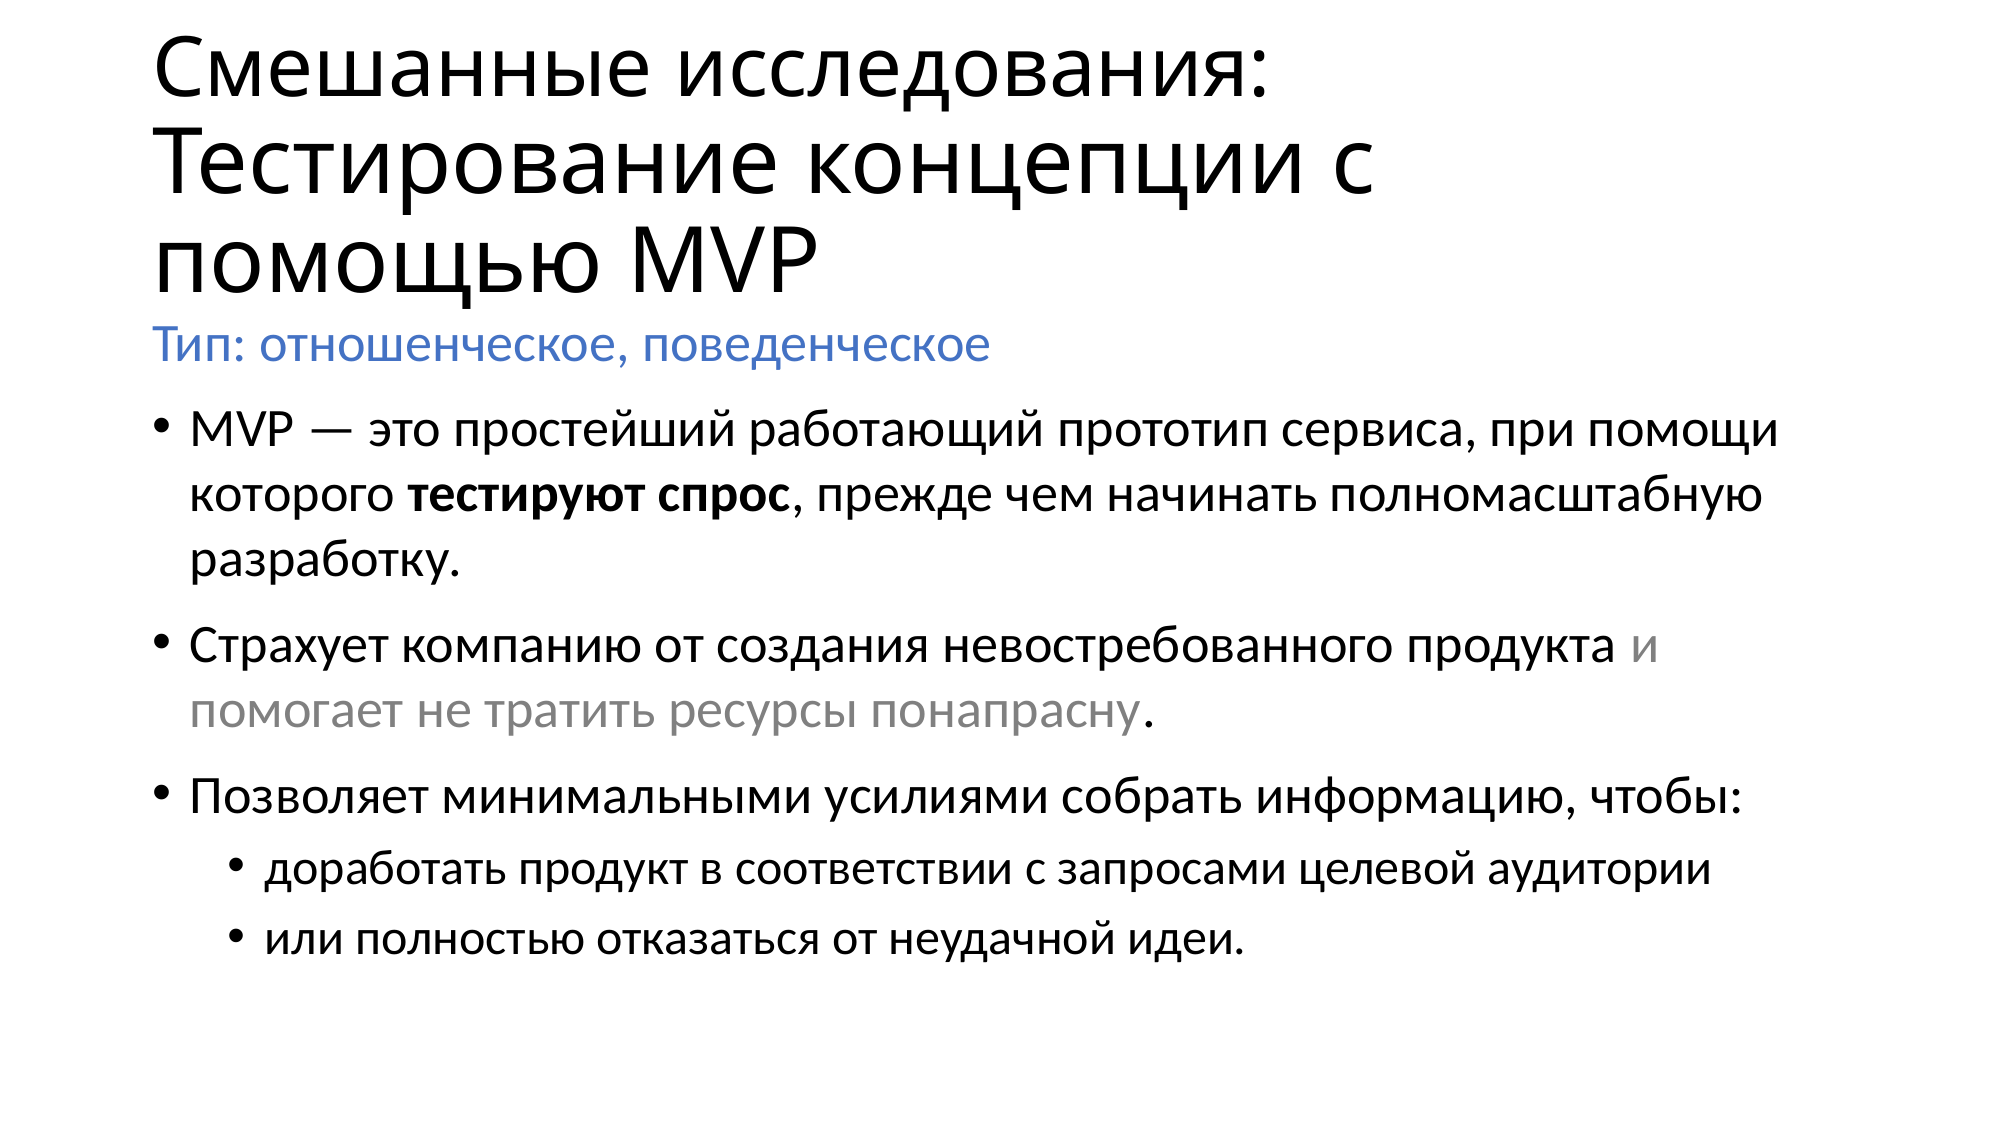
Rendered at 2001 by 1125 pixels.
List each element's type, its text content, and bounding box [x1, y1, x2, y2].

list Тип: отношенческое, поведенческое MVP — это простейший работающий прототип сервиса, при помощи которого тестируют спрос, прежде чем начинать полномасштабную разработку. Страхует компанию от создания невостребованного продукта и помогает не тратить ресурсы понапрасну. Позволяет минимальными усилиями собрать информацию, чтобы: доработать продукт в соответствии с запросами целевой аудитории или полностью отказаться от неудачной идеи. [137, 299, 1863, 1090]
title Смешанные исследования: Тестирование концепции с помощью MVP [137, 59, 1863, 278]
